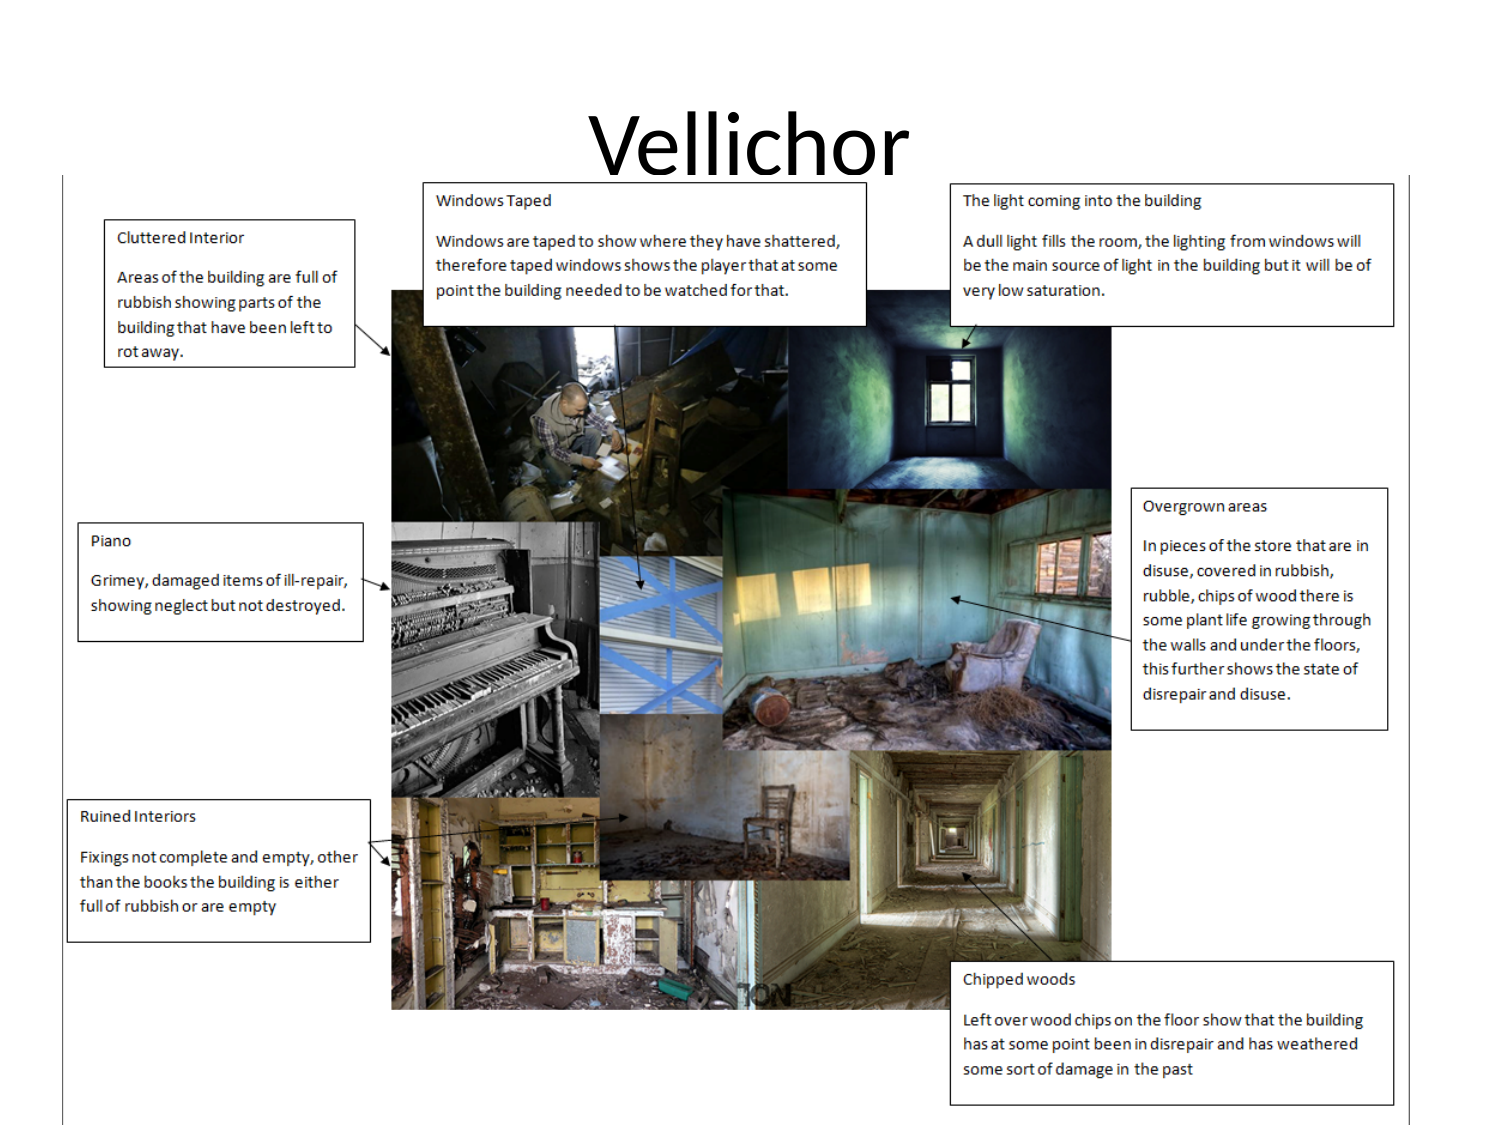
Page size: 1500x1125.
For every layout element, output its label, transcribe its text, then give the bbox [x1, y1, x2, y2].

picture [62, 174, 1410, 1125]
title Vellichor [75, 45, 1425, 233]
